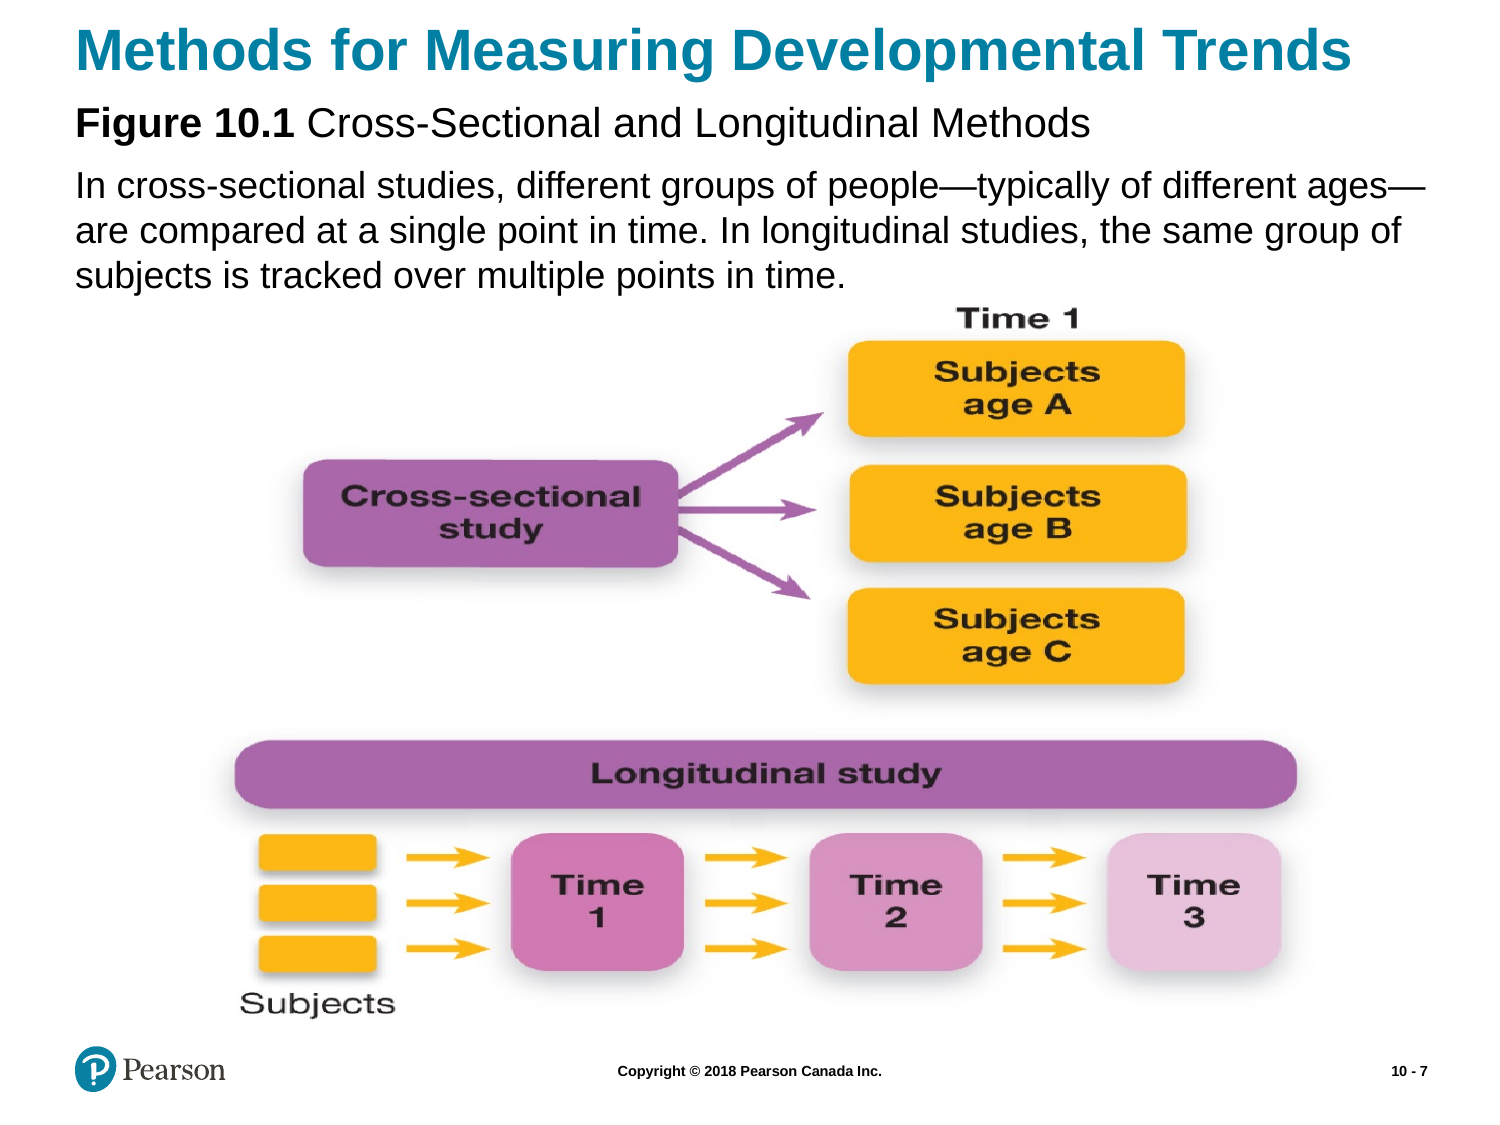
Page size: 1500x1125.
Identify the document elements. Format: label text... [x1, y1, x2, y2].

list In cross-sectional studies, different groups of people—typically of different ages—are compared at a single point in time. In longitudinal studies, the same group of subjects is tracked over multiple points in time. [75, 160, 1427, 321]
title Methods for Measuring Developmental Trends [75, 11, 1425, 83]
list Figure 10.1 Cross-Sectional and Longitudinal Methods [75, 96, 1427, 148]
picture [188, 297, 1346, 1032]
